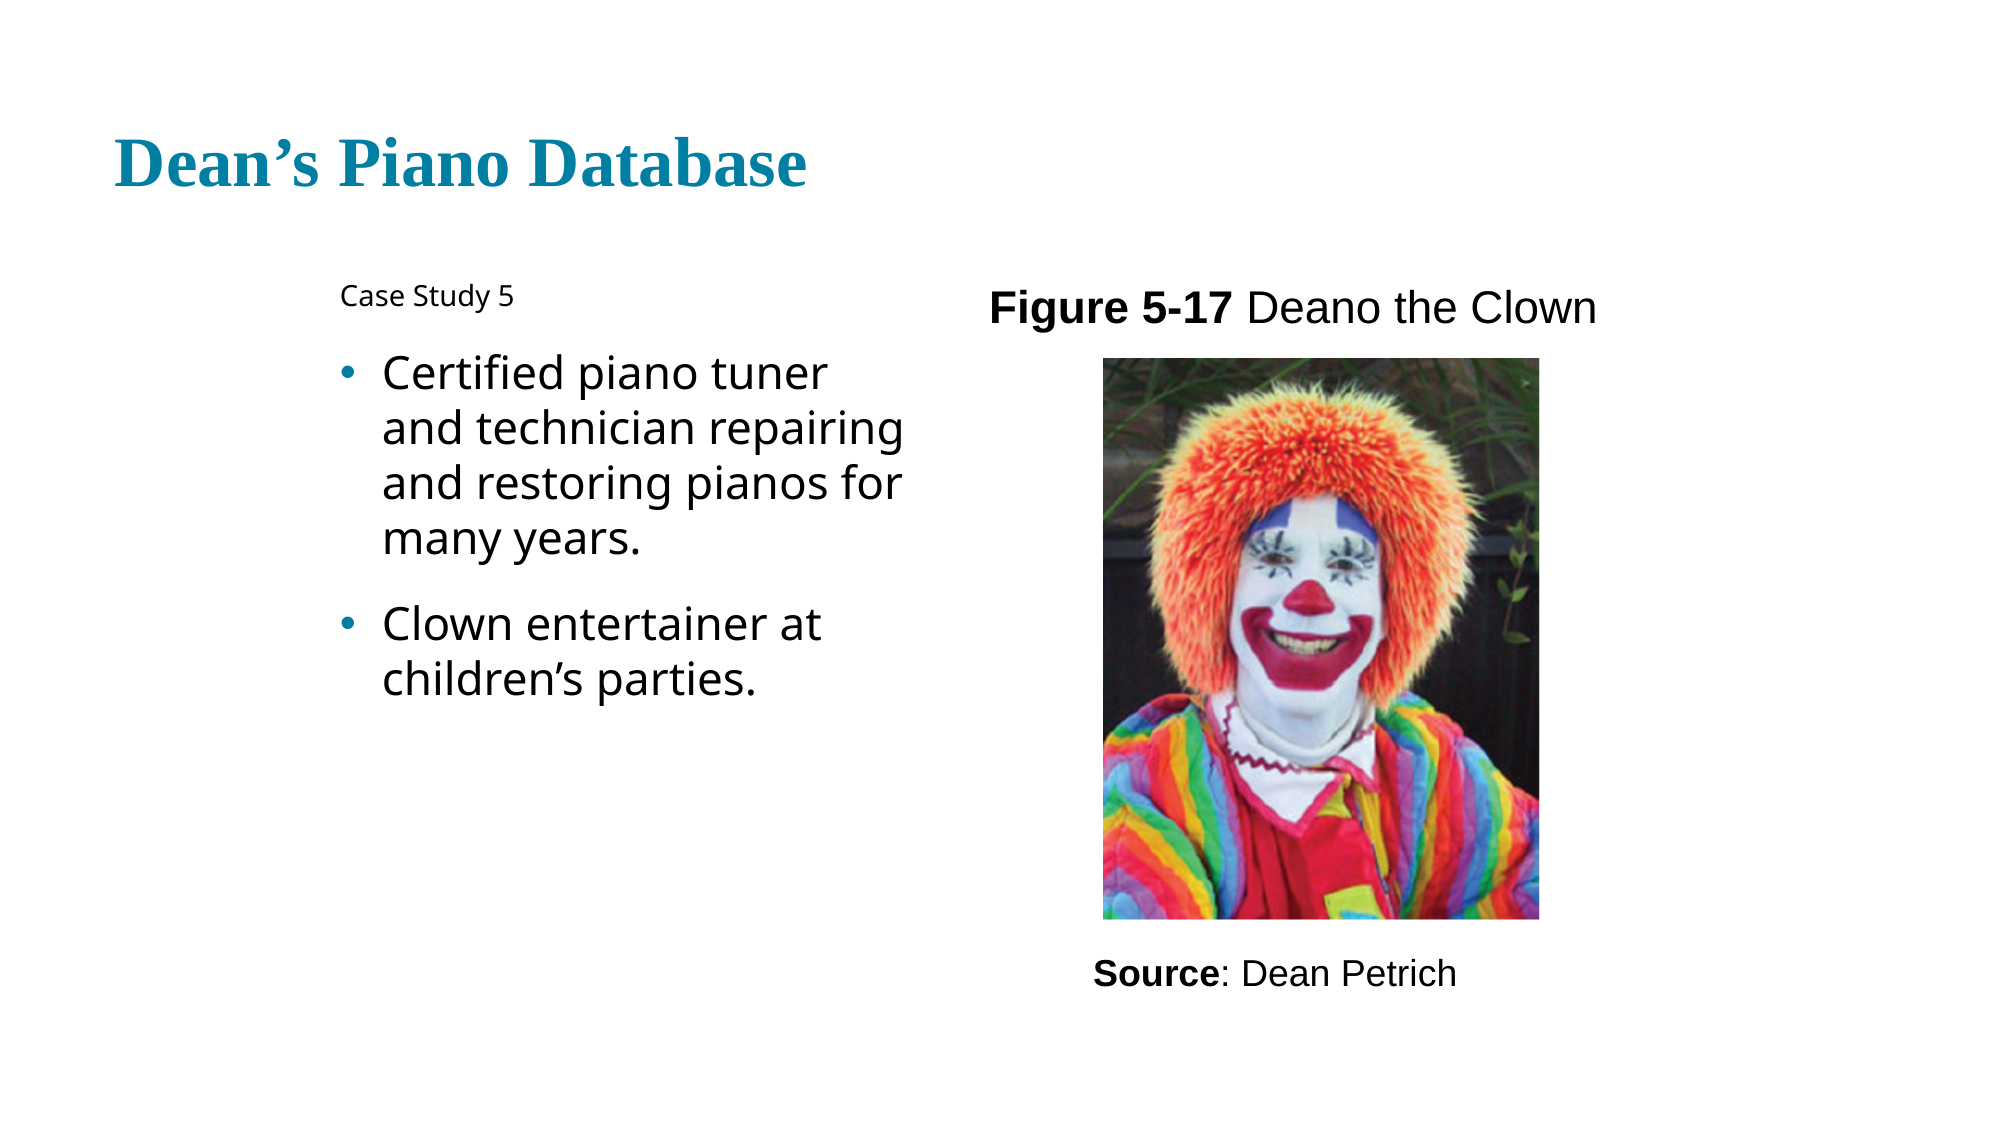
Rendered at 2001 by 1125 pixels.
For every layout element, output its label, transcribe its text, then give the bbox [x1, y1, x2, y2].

list Figure 5-17 Deano the Clown [957, 262, 1675, 345]
title Dean’s Piano Database [99, 35, 1900, 216]
list Source: Dean Petrich [1061, 934, 1678, 1001]
picture [1103, 357, 1542, 922]
list Case Study 5 Certified piano tuner and technician repairing and restoring pianos for many years. Clown entertainer at children’s parties. [324, 262, 938, 810]
